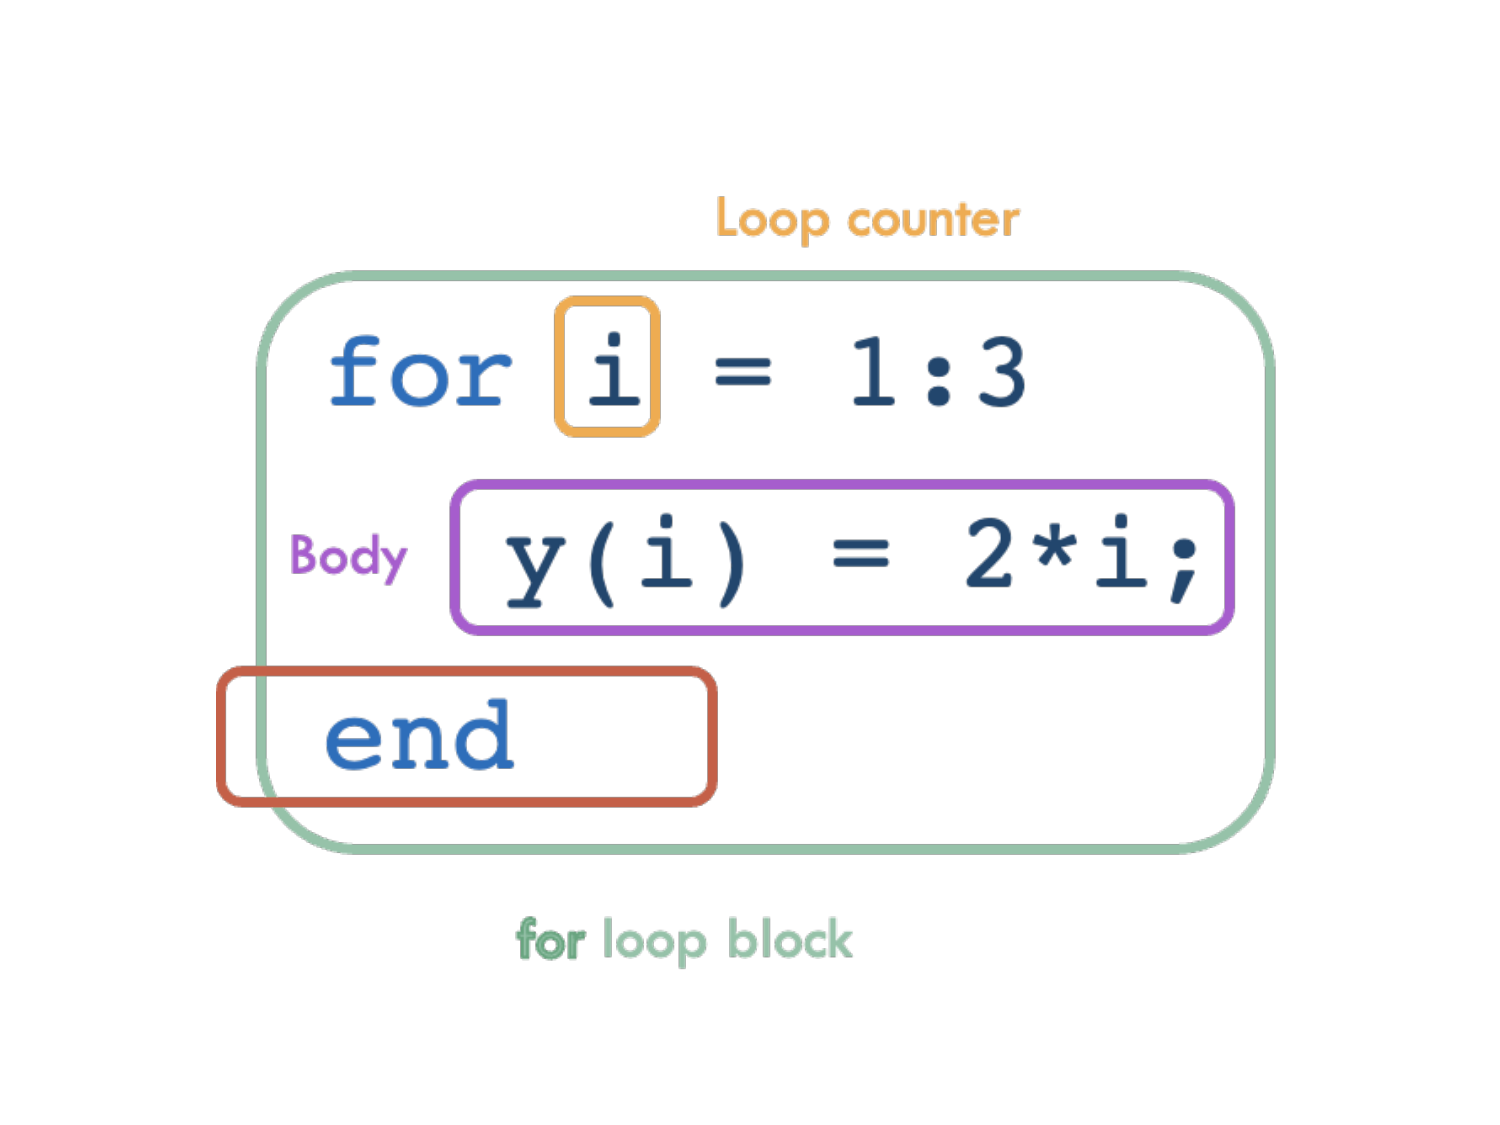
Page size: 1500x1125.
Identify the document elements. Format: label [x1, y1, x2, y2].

picture [216, 160, 1284, 1029]
